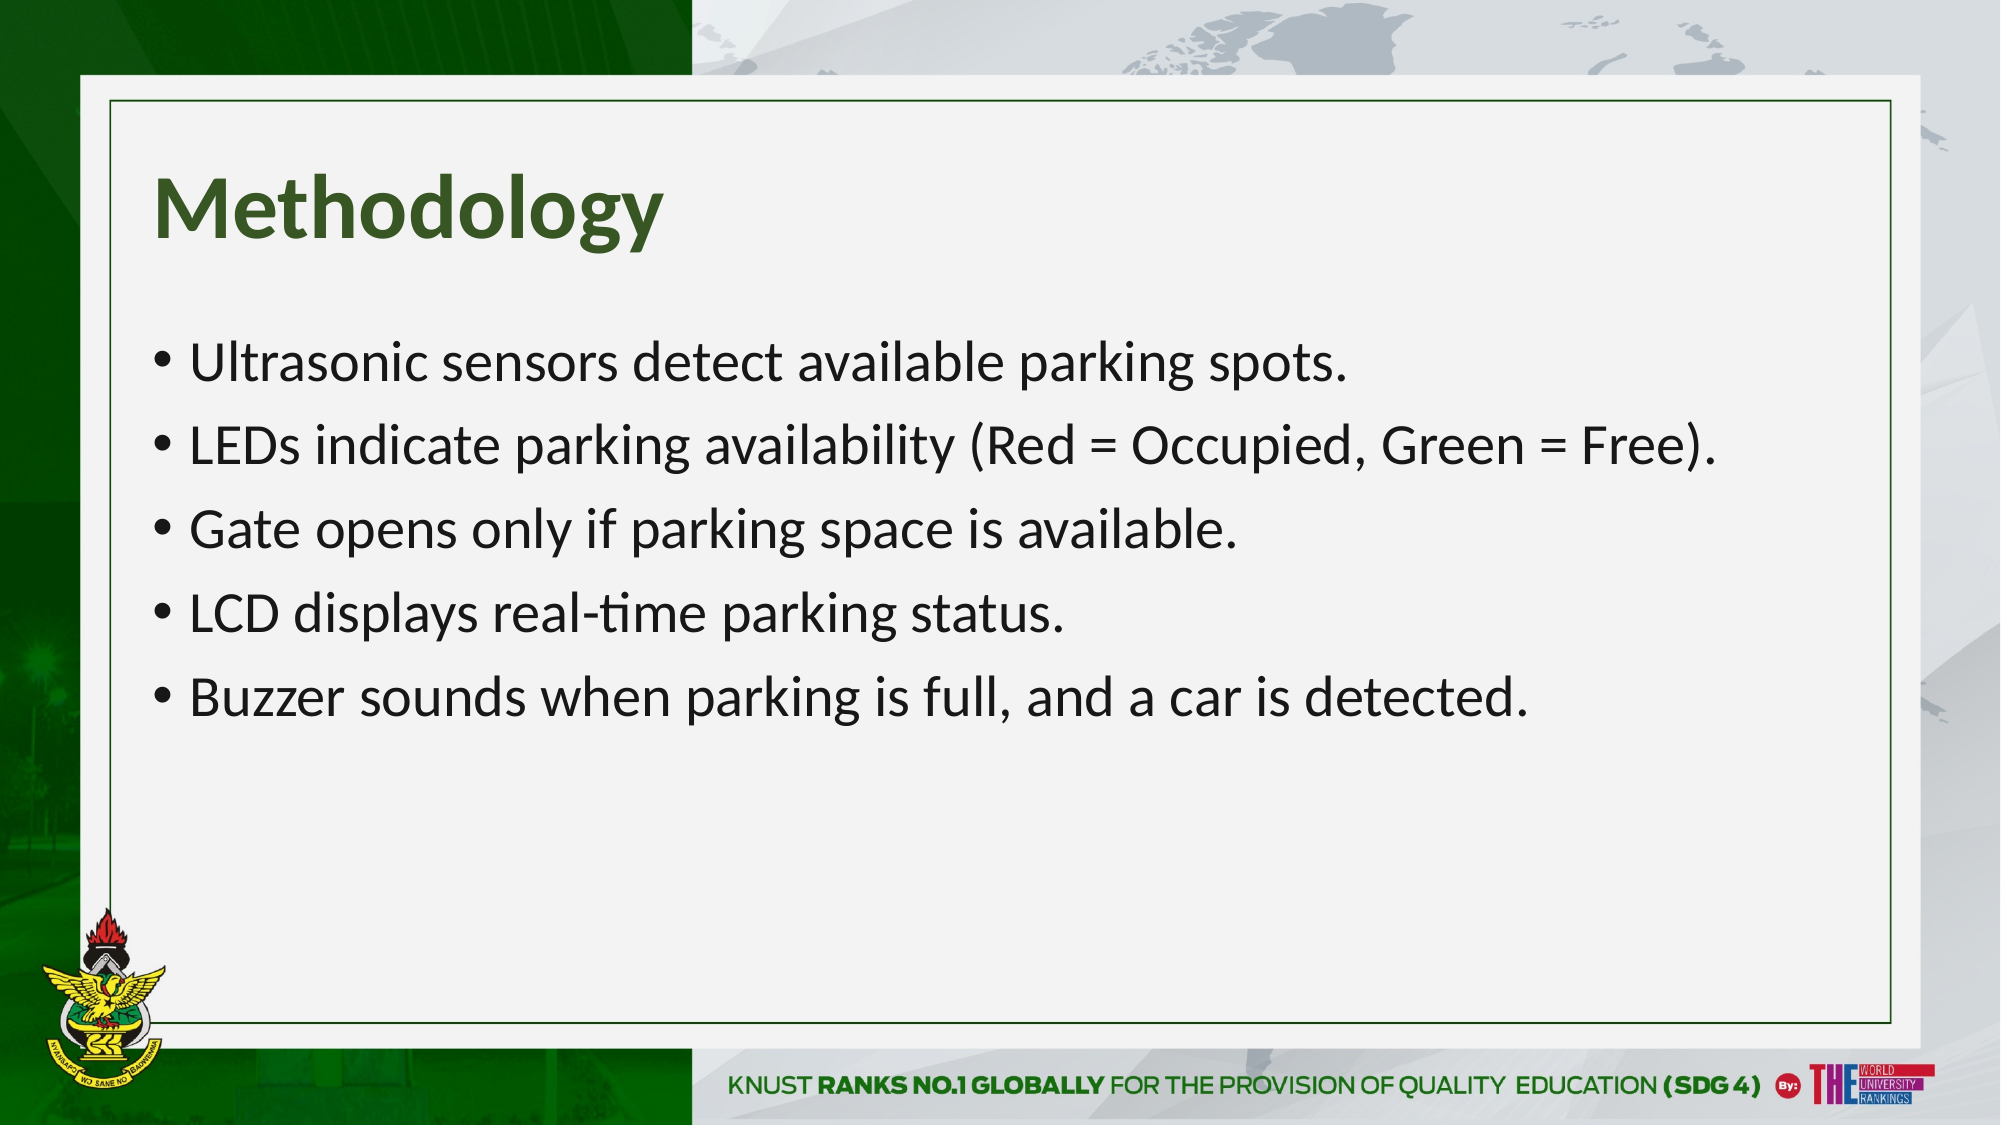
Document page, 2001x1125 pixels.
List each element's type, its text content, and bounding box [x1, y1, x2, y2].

picture [0, 0, 2001, 1125]
list Ultrasonic sensors detect available parking spots. LEDs indicate parking availability (Red = Occupied, Green = Free). Gate opens only if parking space is available. LCD displays real-time parking status. Buzzer sounds when parking is full, and a car is detected. [137, 323, 1863, 1026]
title Methodology [137, 99, 1863, 318]
